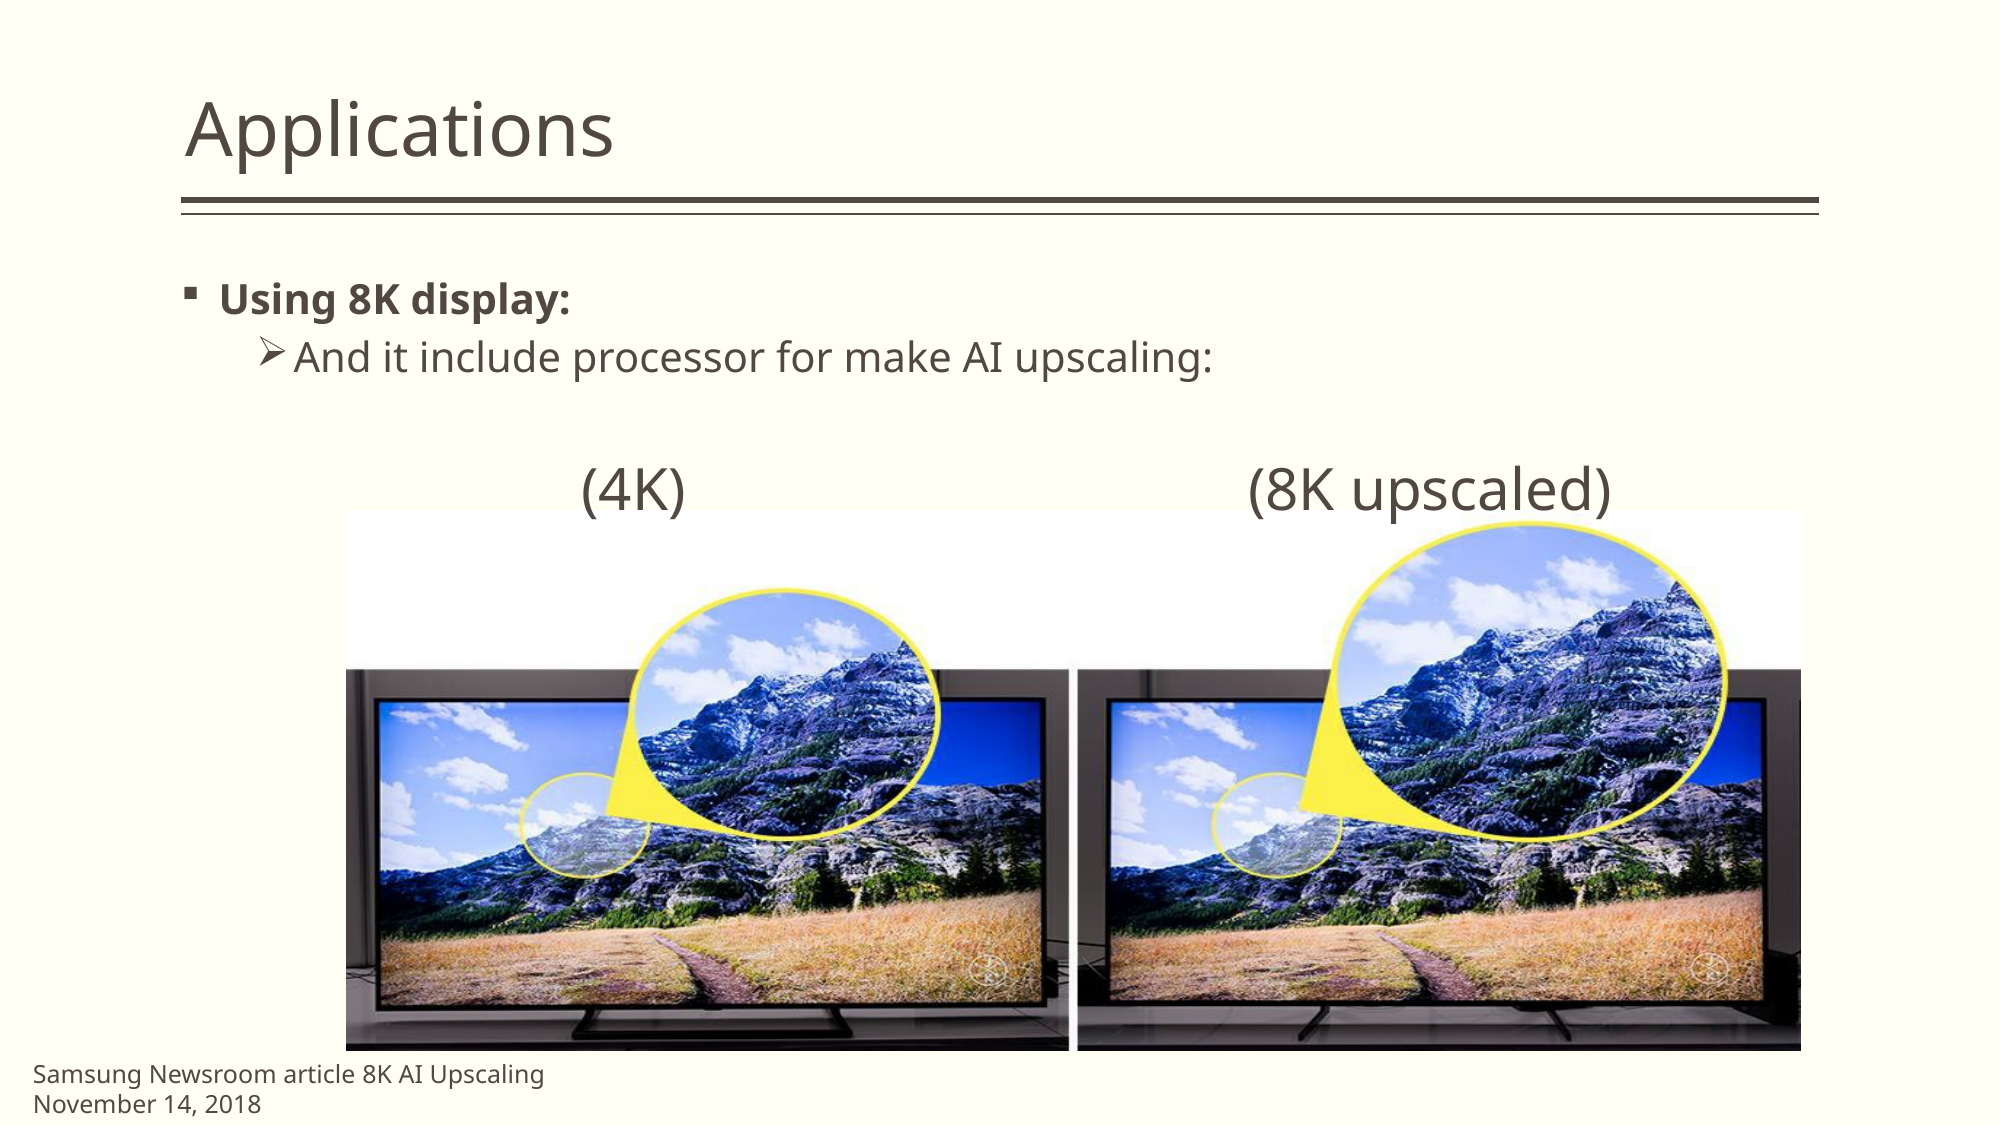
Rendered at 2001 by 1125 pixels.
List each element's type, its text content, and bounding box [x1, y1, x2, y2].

picture [346, 510, 1801, 1051]
title Applications [185, 0, 1823, 180]
list Using 8K display: And it include processor for make AI upscaling: [181, 271, 1819, 1022]
text_box (4K) (8K upscaled) [566, 444, 1967, 600]
text_box Samsung Newsroom article 8K AI Upscaling November 14, 2018 [18, 1050, 585, 1125]
